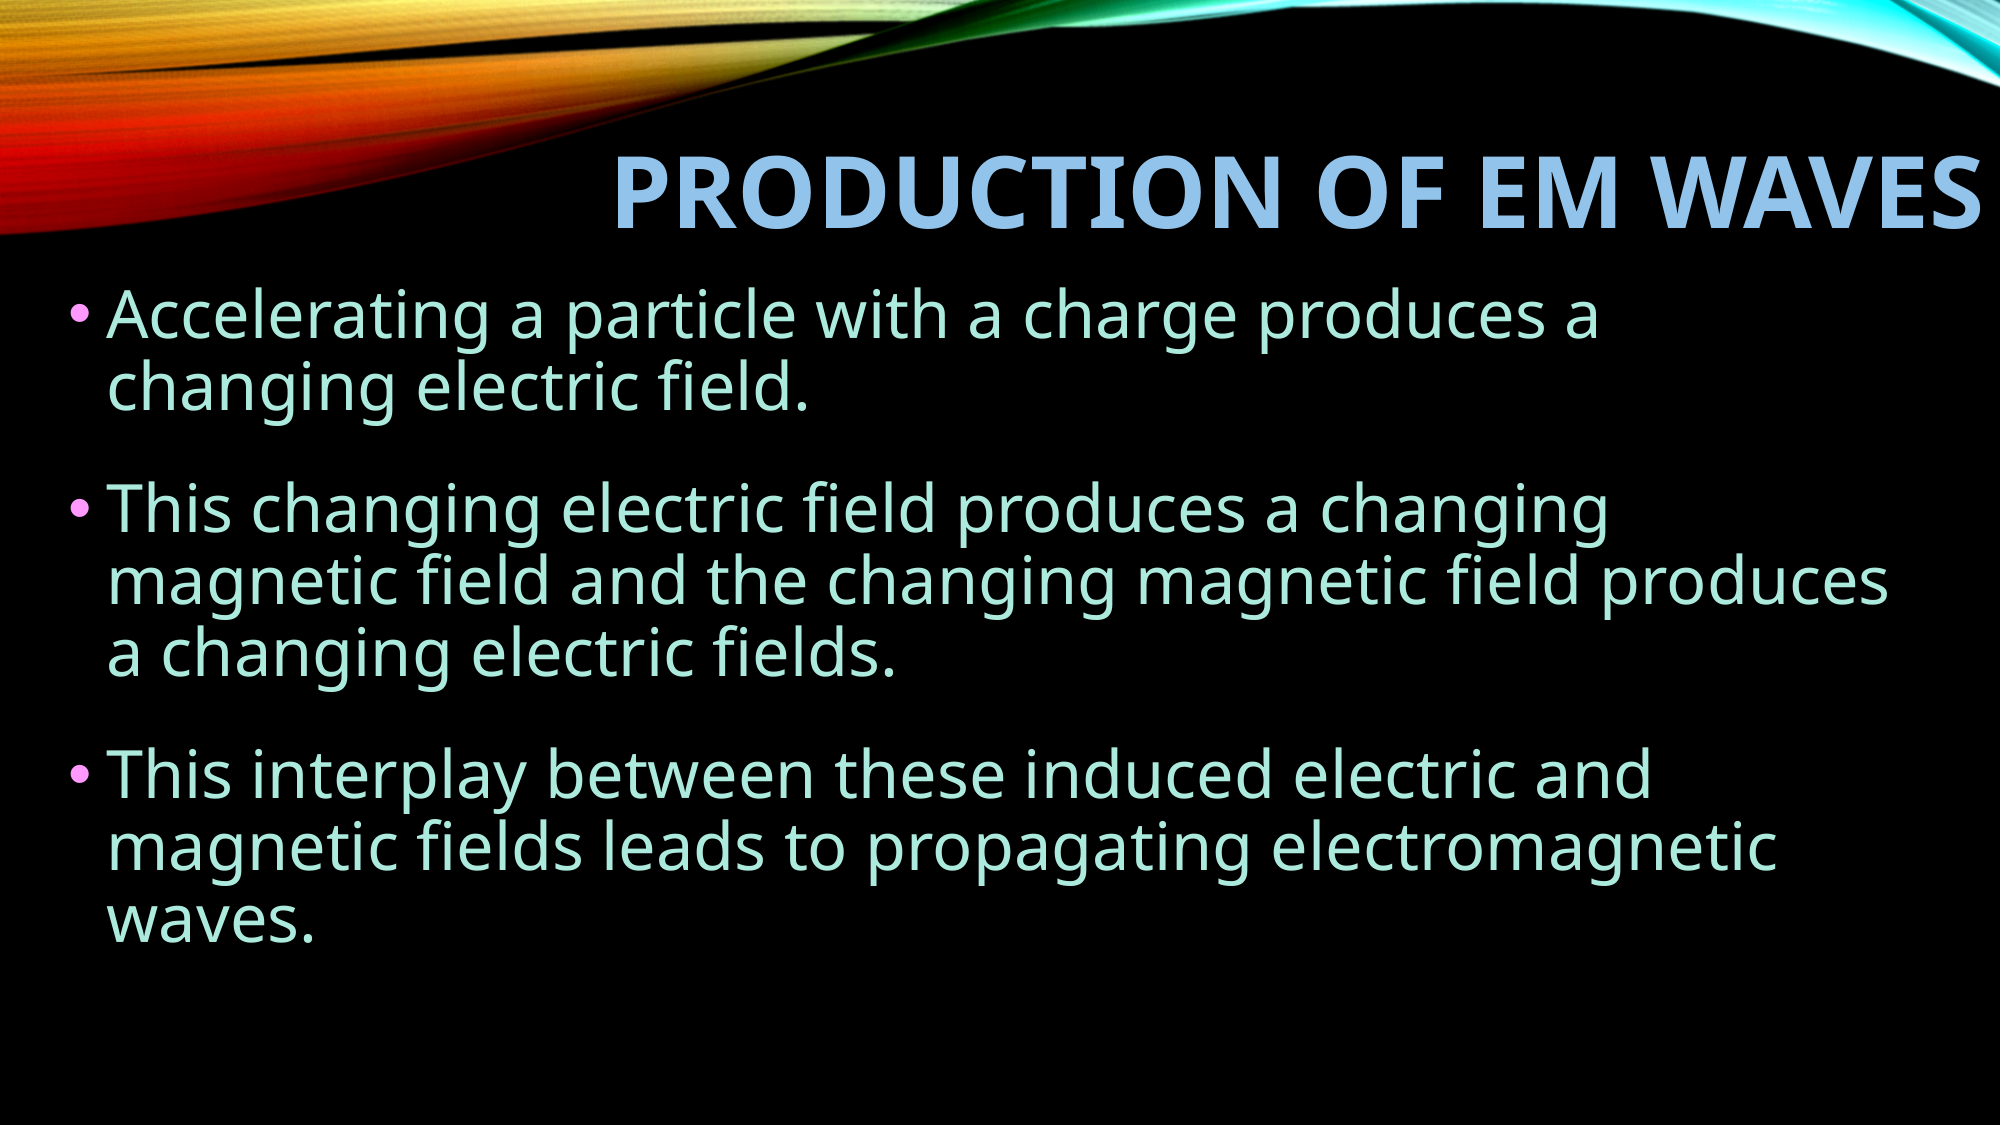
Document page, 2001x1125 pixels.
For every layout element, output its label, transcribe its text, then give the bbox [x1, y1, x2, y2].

title Production of EM Waves [587, 90, 2000, 303]
picture [0, 0, 2000, 237]
list Accelerating a particle with a charge produces a changing electric field. This changing electric field produces a changing magnetic field and the changing magnetic field produces a changing electric fields. This interplay between these induced electric and magnetic fields leads to propagating electromagnetic waves. [53, 273, 1925, 1071]
